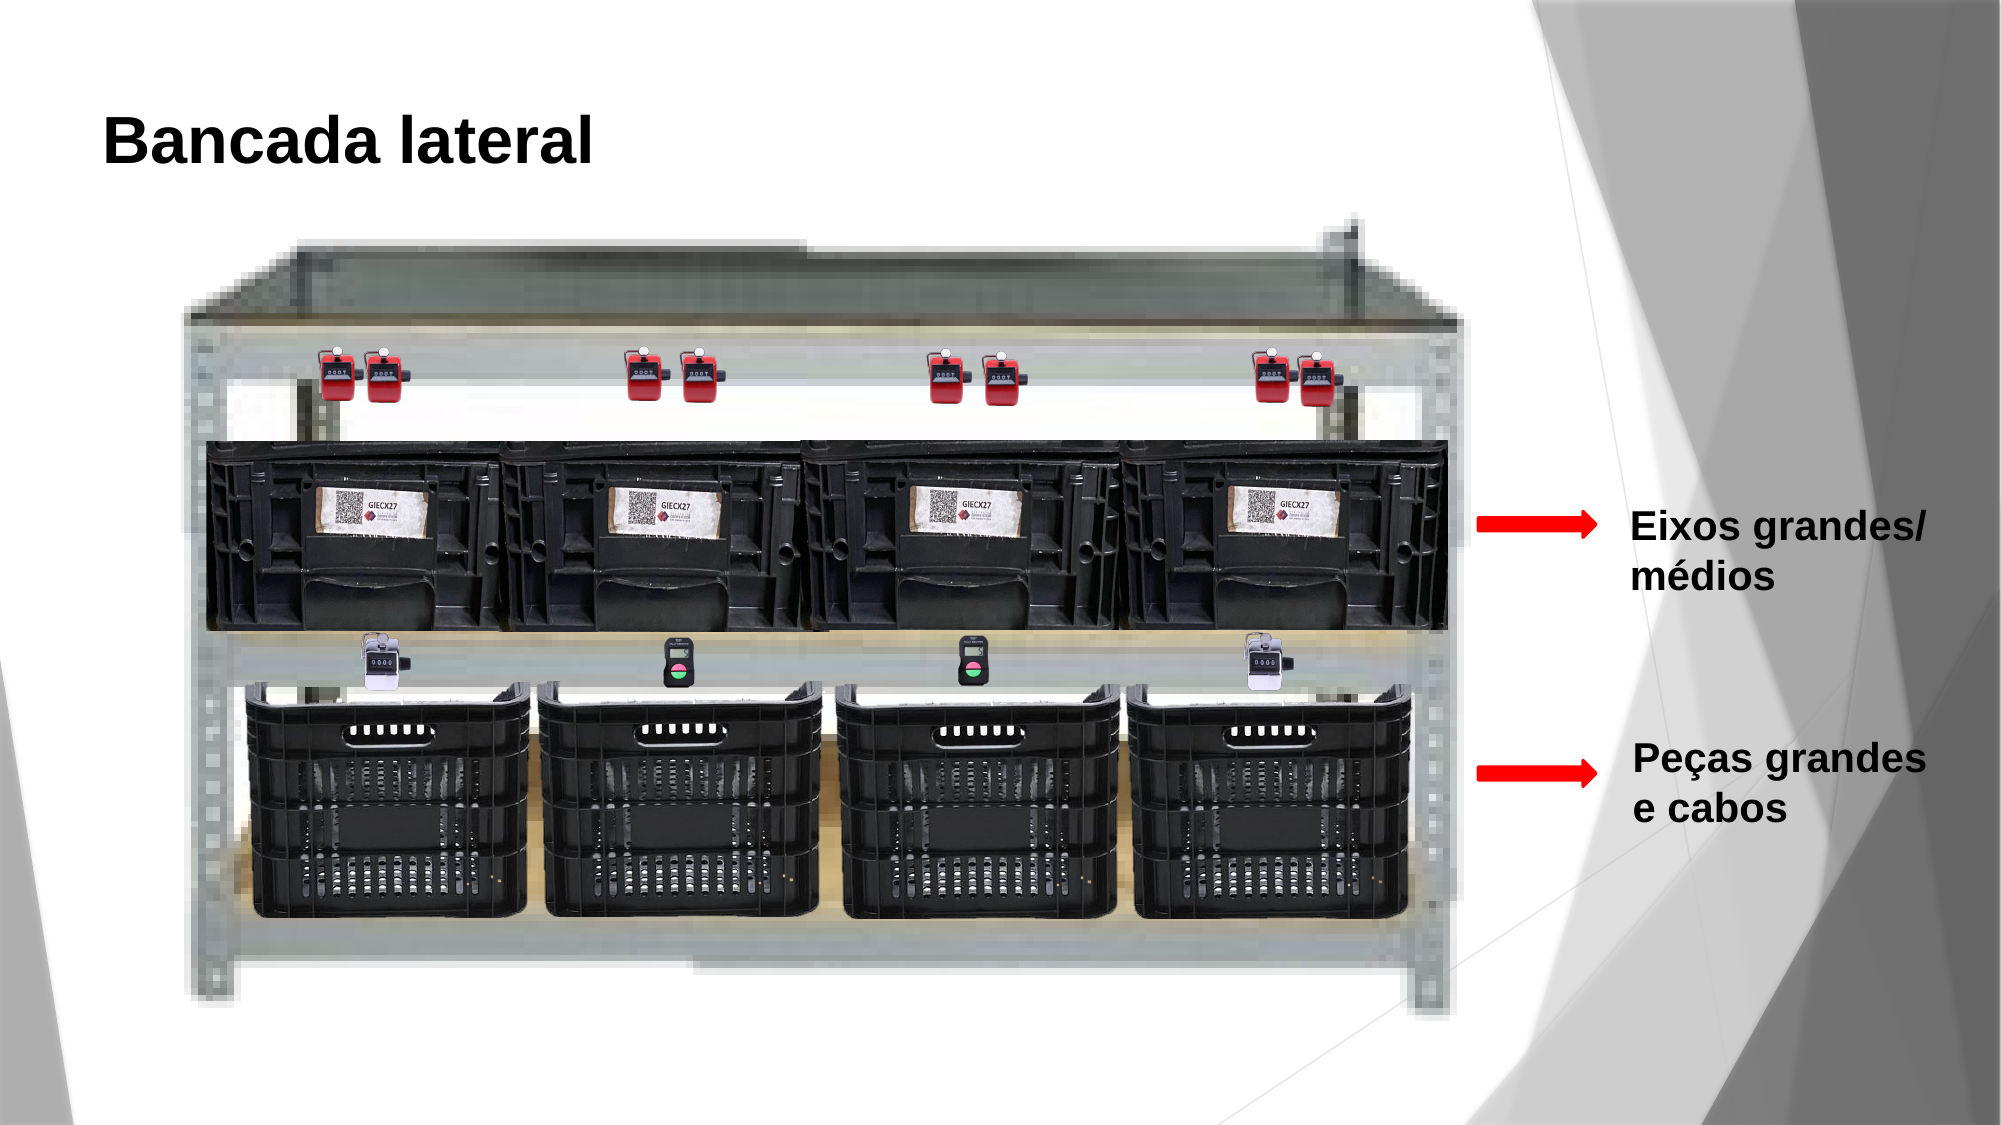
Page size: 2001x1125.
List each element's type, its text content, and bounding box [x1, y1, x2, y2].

text_box [1558, 758, 1598, 788]
text_box Eixos grandes/ médios [1615, 491, 2000, 607]
text_box [1558, 509, 1598, 539]
picture [180, 182, 1553, 1037]
text_box Peças grandes e cabos [1617, 723, 1955, 839]
text_box Bancada lateral [87, 89, 611, 184]
